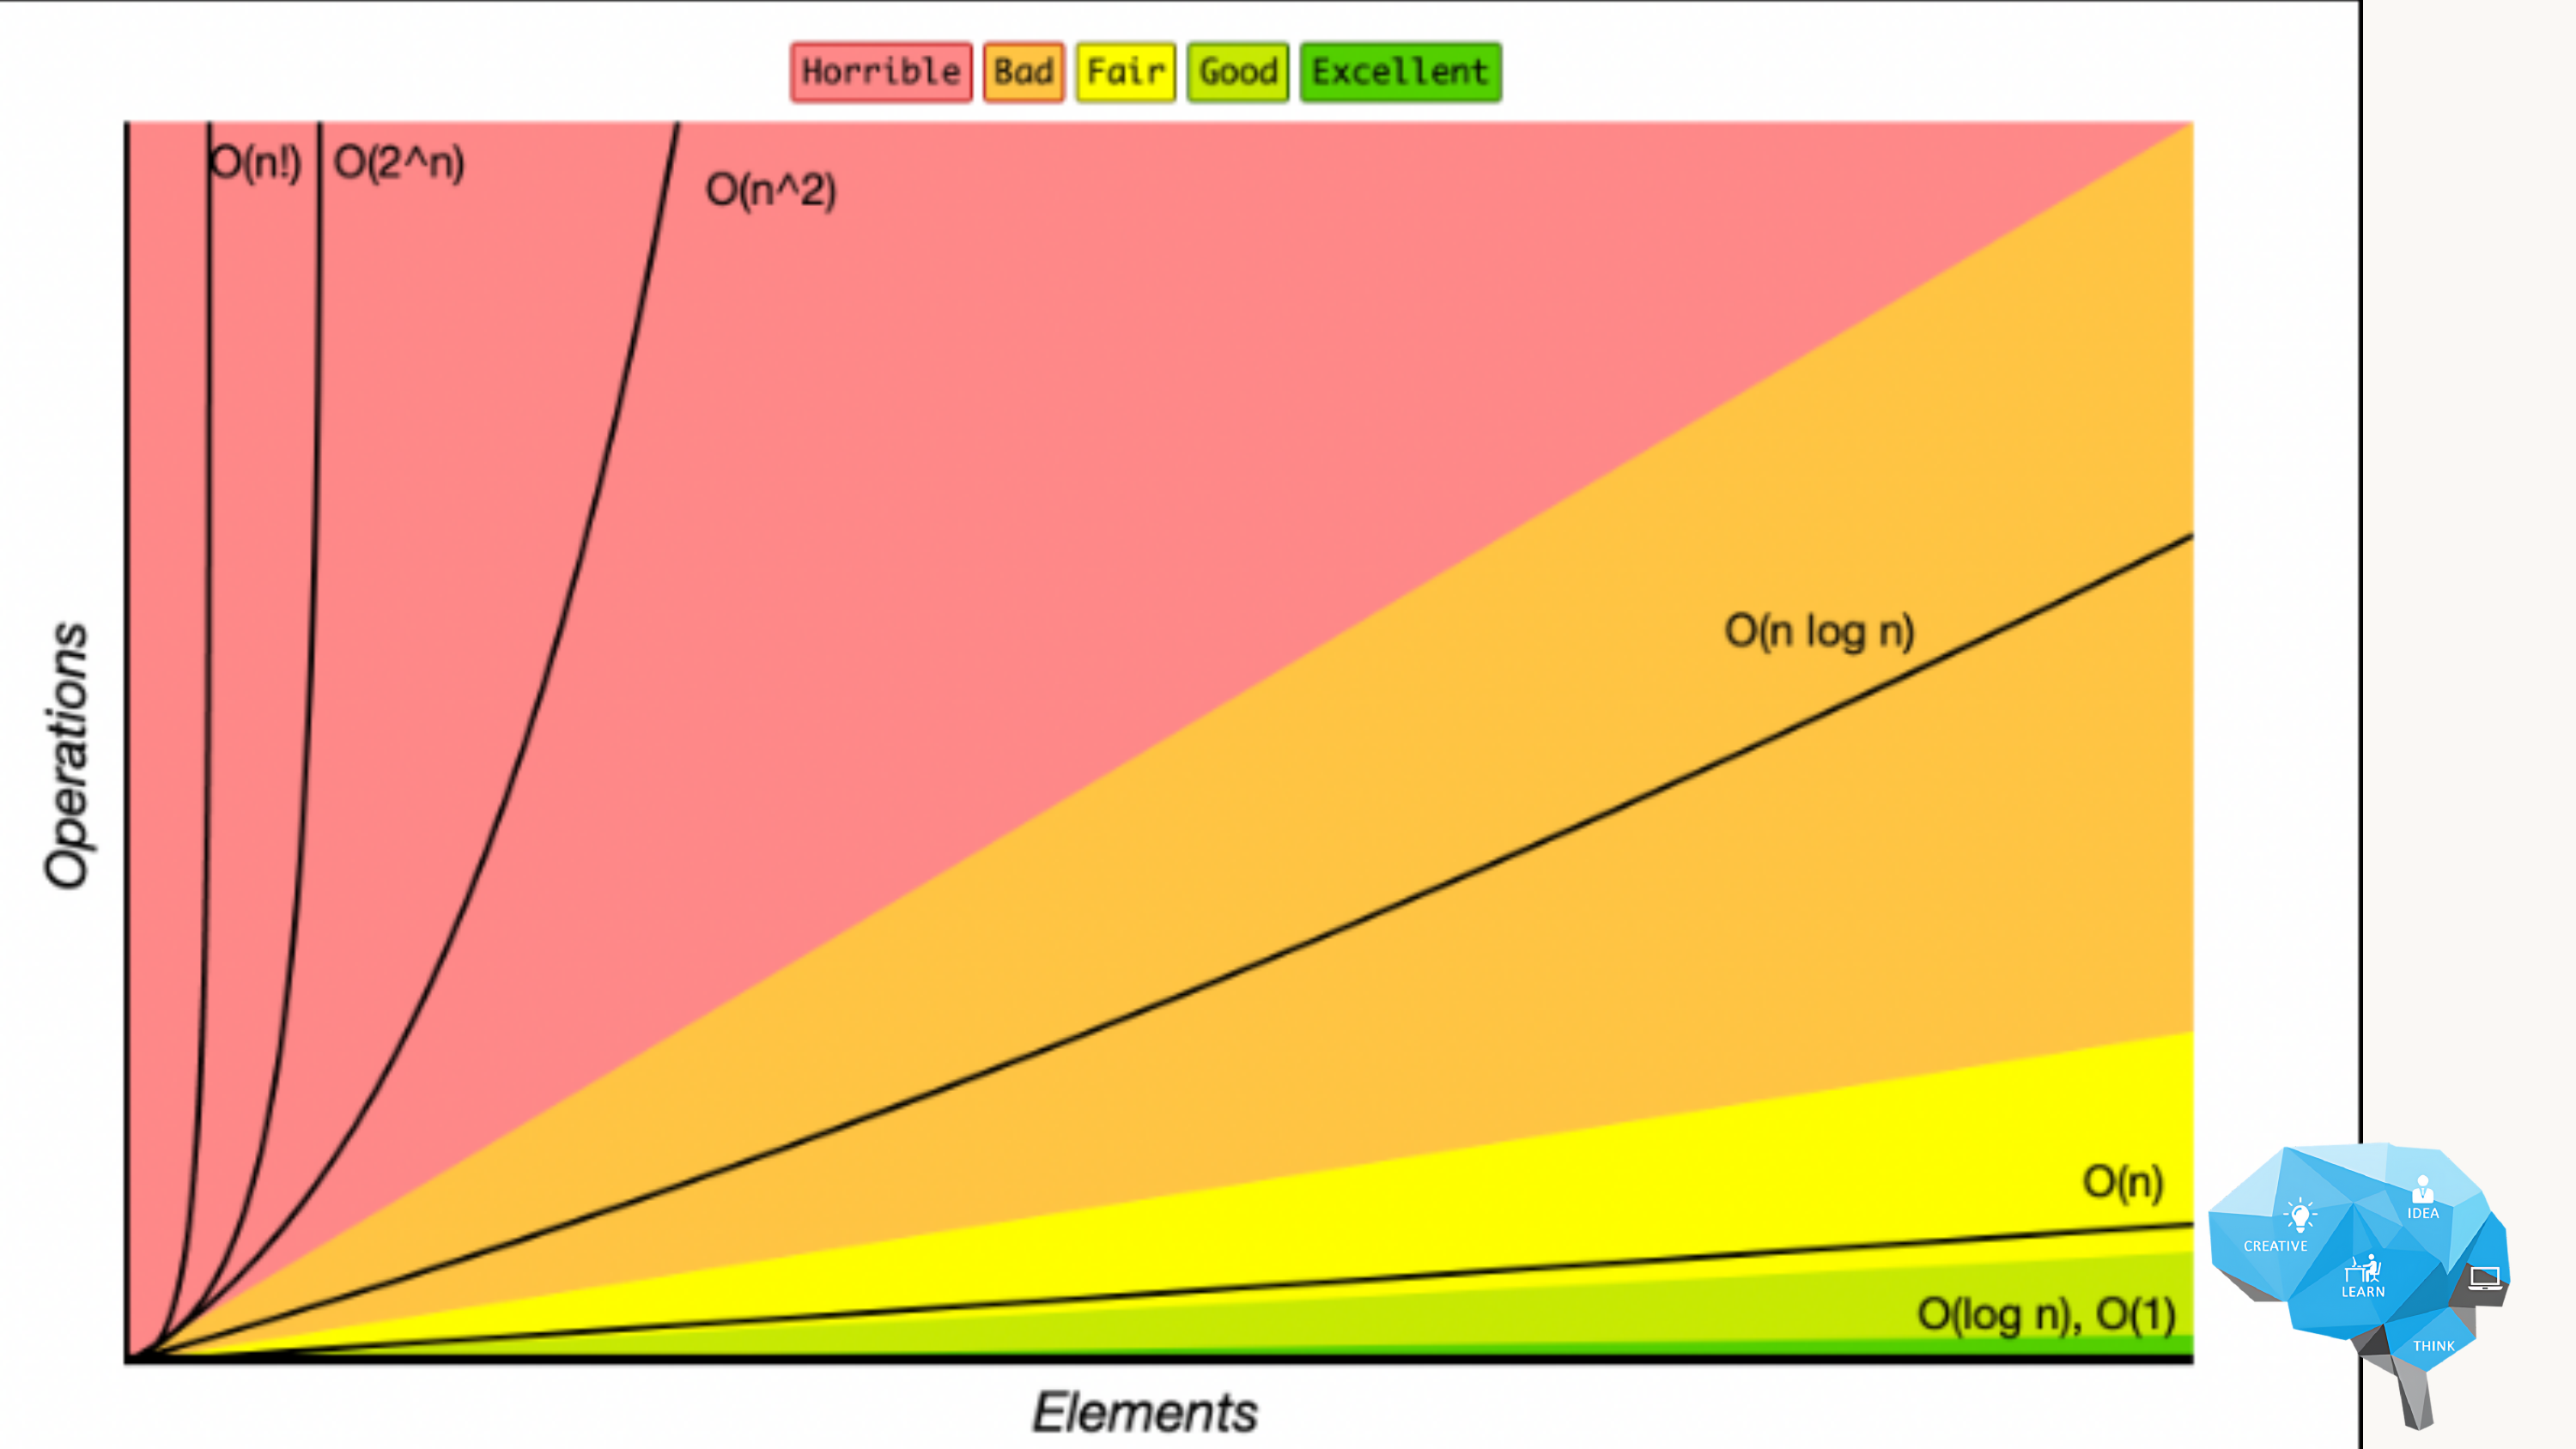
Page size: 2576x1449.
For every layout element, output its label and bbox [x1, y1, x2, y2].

text_box [0, 0, 2363, 1449]
text_box [2184, 1112, 2542, 1449]
